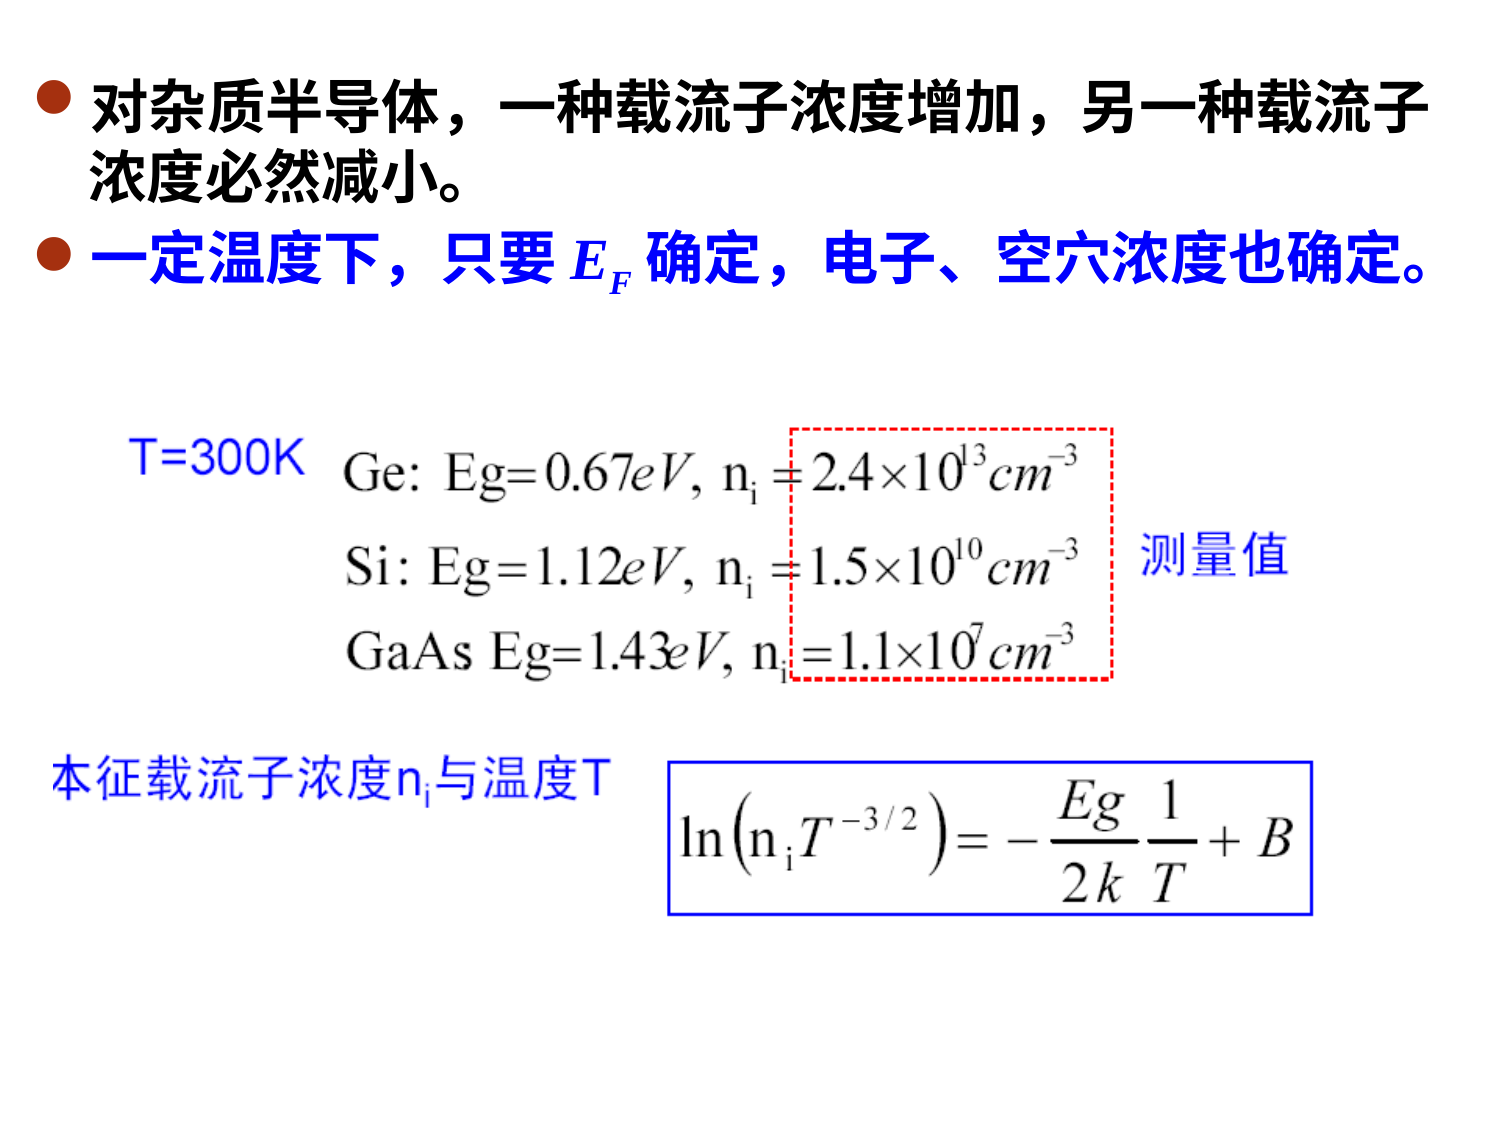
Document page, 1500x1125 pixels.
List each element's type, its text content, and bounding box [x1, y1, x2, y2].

text_box 对杂质半导体，一种载流子浓度增加，另一种载流子浓度必然减小。 一定温度下，只要EF确定，电子、空穴浓度也确定。 [17, 62, 1468, 438]
picture [53, 739, 1329, 932]
picture [125, 420, 1292, 696]
